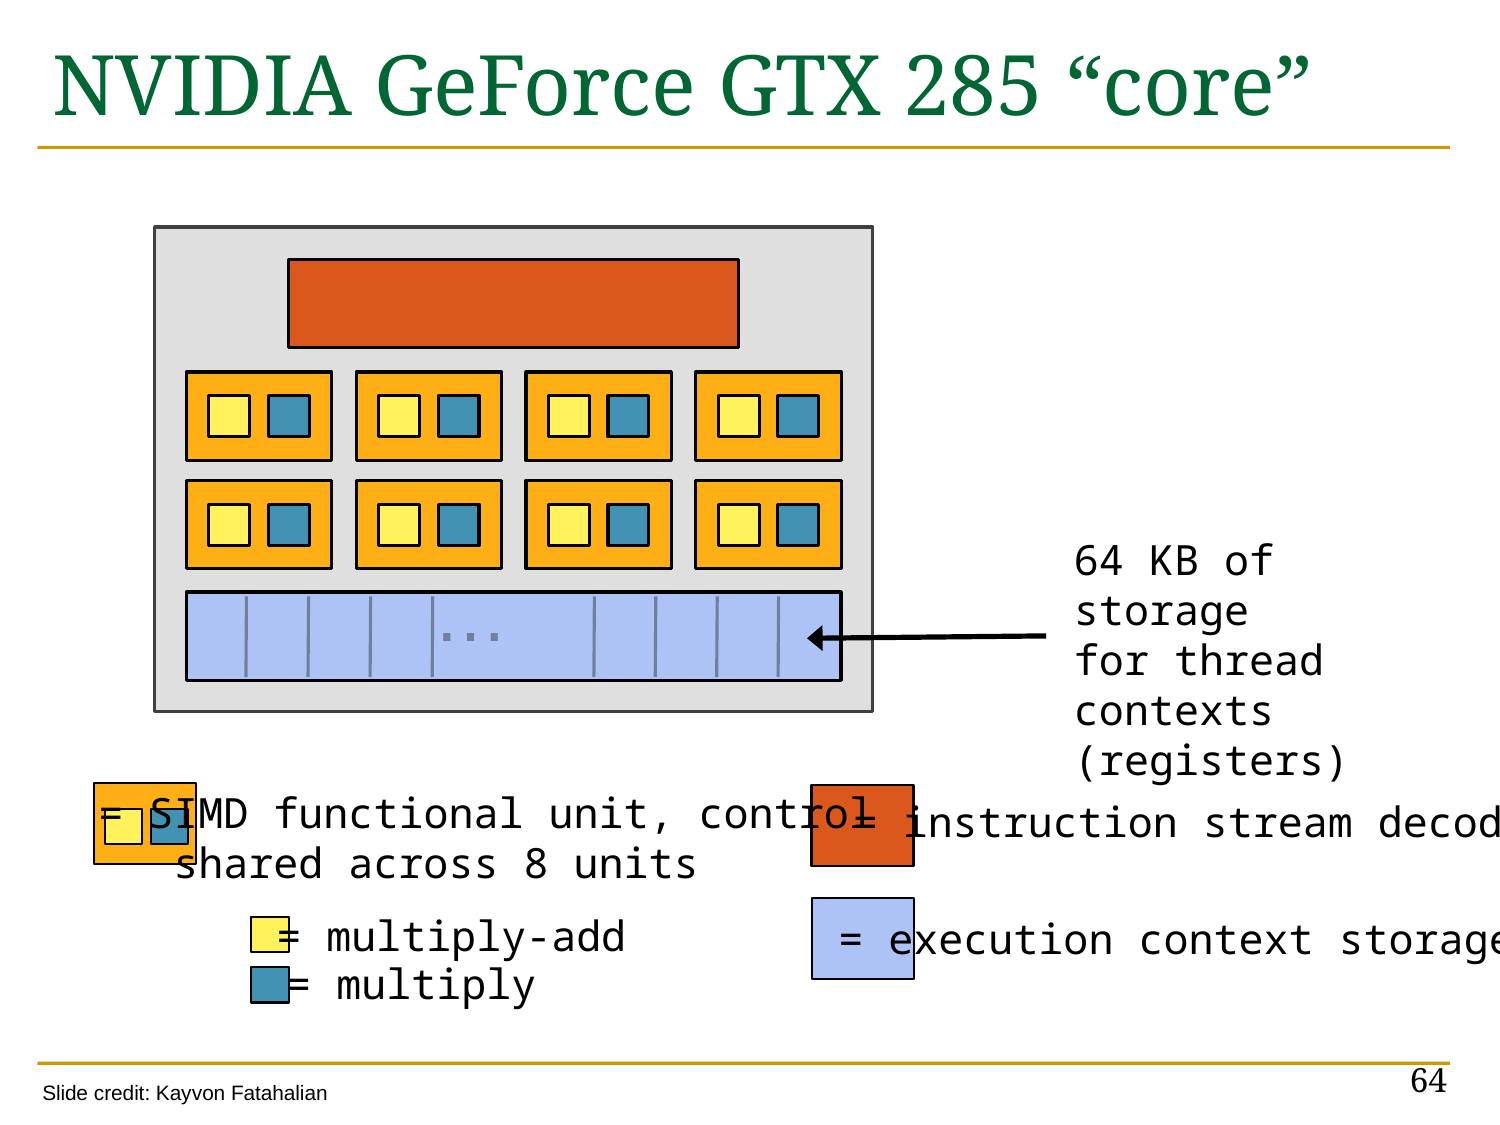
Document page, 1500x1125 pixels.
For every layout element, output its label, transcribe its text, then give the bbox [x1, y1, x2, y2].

text_box [251, 967, 271, 1003]
text_box = multiply [271, 950, 551, 1016]
text_box = execution context storage [823, 905, 1500, 970]
text_box 64 KB of storage for thread contexts (registers) [1059, 526, 1445, 791]
title NVIDIA GeForce GTX 285 “core” [37, 24, 1450, 200]
text_box [812, 945, 915, 980]
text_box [154, 226, 874, 712]
text_box [251, 916, 261, 953]
text_box Slide credit: Kayvon Fatahalian [27, 1072, 343, 1112]
text_box = instruction stream decode [914, 788, 1500, 853]
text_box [806, 635, 1047, 639]
slide_number 64 [1111, 1036, 1462, 1112]
text_box = SIMD functional unit, control shared across 8 units [83, 779, 914, 945]
text_box = multiply-add [261, 902, 641, 968]
